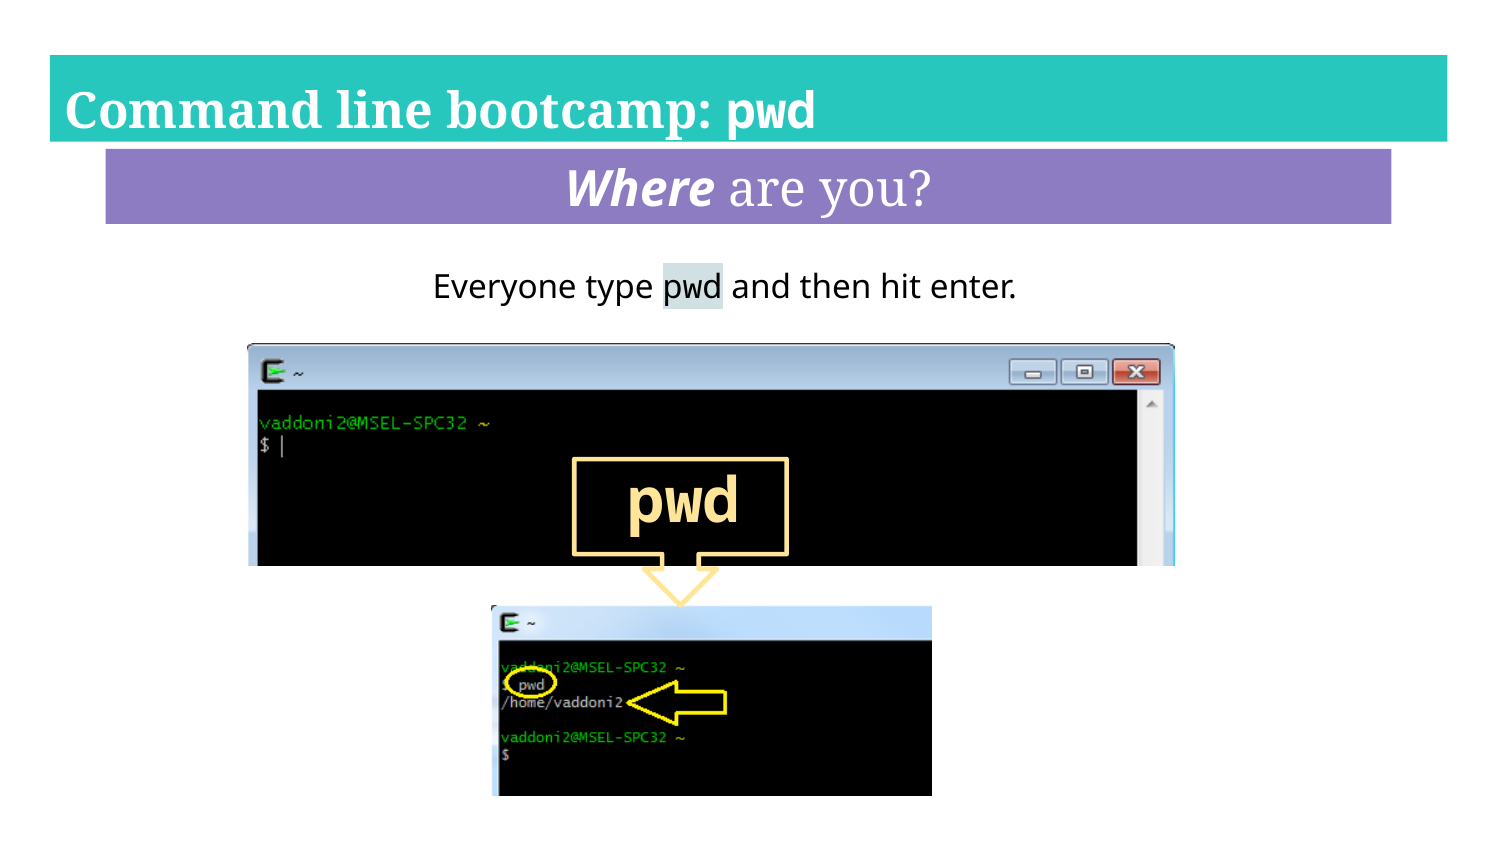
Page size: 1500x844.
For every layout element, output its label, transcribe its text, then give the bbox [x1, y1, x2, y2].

text_box Where are you? [105, 148, 1392, 224]
picture [490, 605, 932, 797]
picture [247, 343, 1175, 566]
text_box Everyone type pwd and then hit enter. [49, 250, 1401, 322]
title Command line bootcamp: pwd [49, 55, 1448, 142]
text_box [650, 575, 711, 603]
